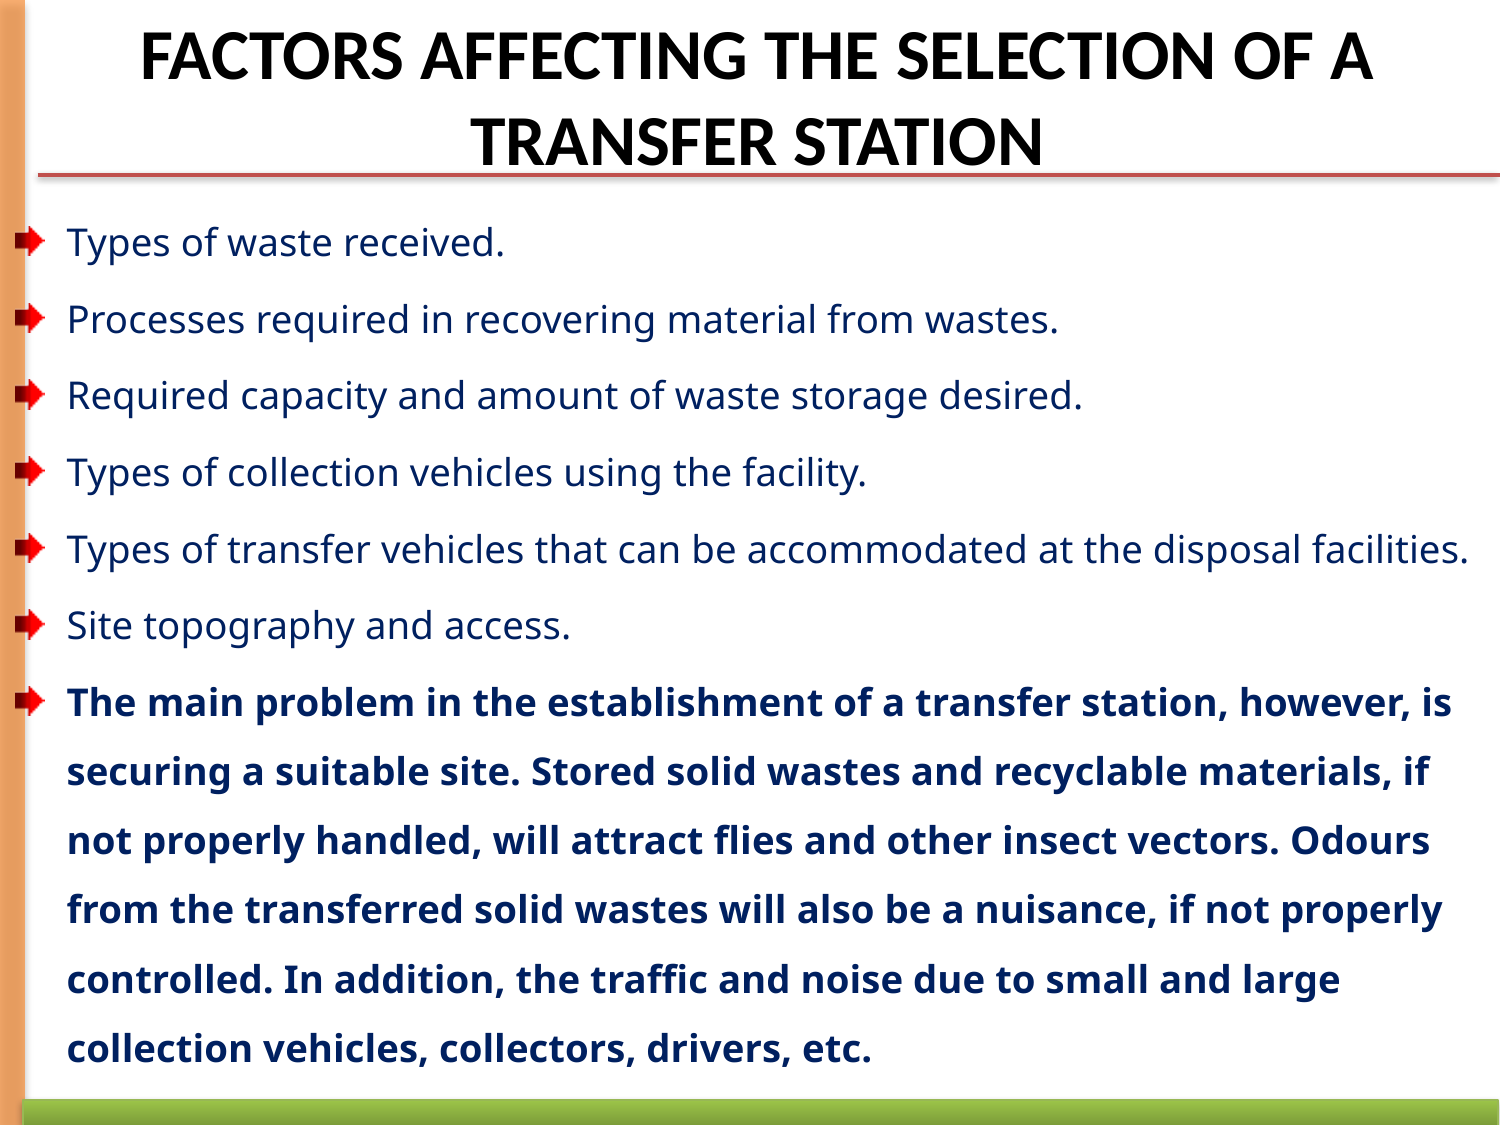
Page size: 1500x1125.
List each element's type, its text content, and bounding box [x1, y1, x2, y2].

picture [15, 609, 45, 640]
list Types of waste received. Processes required in recovering material from wastes. Required capacity and amount of waste storage desired. Types of collection vehicles using the facility. Types of transfer vehicles that can be accommodated at the disposal facilities. Site topography and access. The main problem in the establishment of a transfer station, however, is securing a suitable site. Stored solid wastes and recyclable materials, if not properly handled, will attract flies and other insect vectors. Odours from the transferred solid wastes will also be a nuisance, if not properly controlled. In addition, the traffic and noise due to small and large collection vehicles, collectors, drivers, etc. [0, 187, 1500, 1090]
picture [15, 379, 45, 410]
picture [15, 533, 45, 563]
picture [15, 226, 45, 256]
picture [15, 456, 45, 486]
picture [15, 303, 45, 333]
picture [15, 686, 45, 716]
title FACTORS AFFECTING THE SELECTION OF A TRANSFER STATION [82, 0, 1432, 187]
